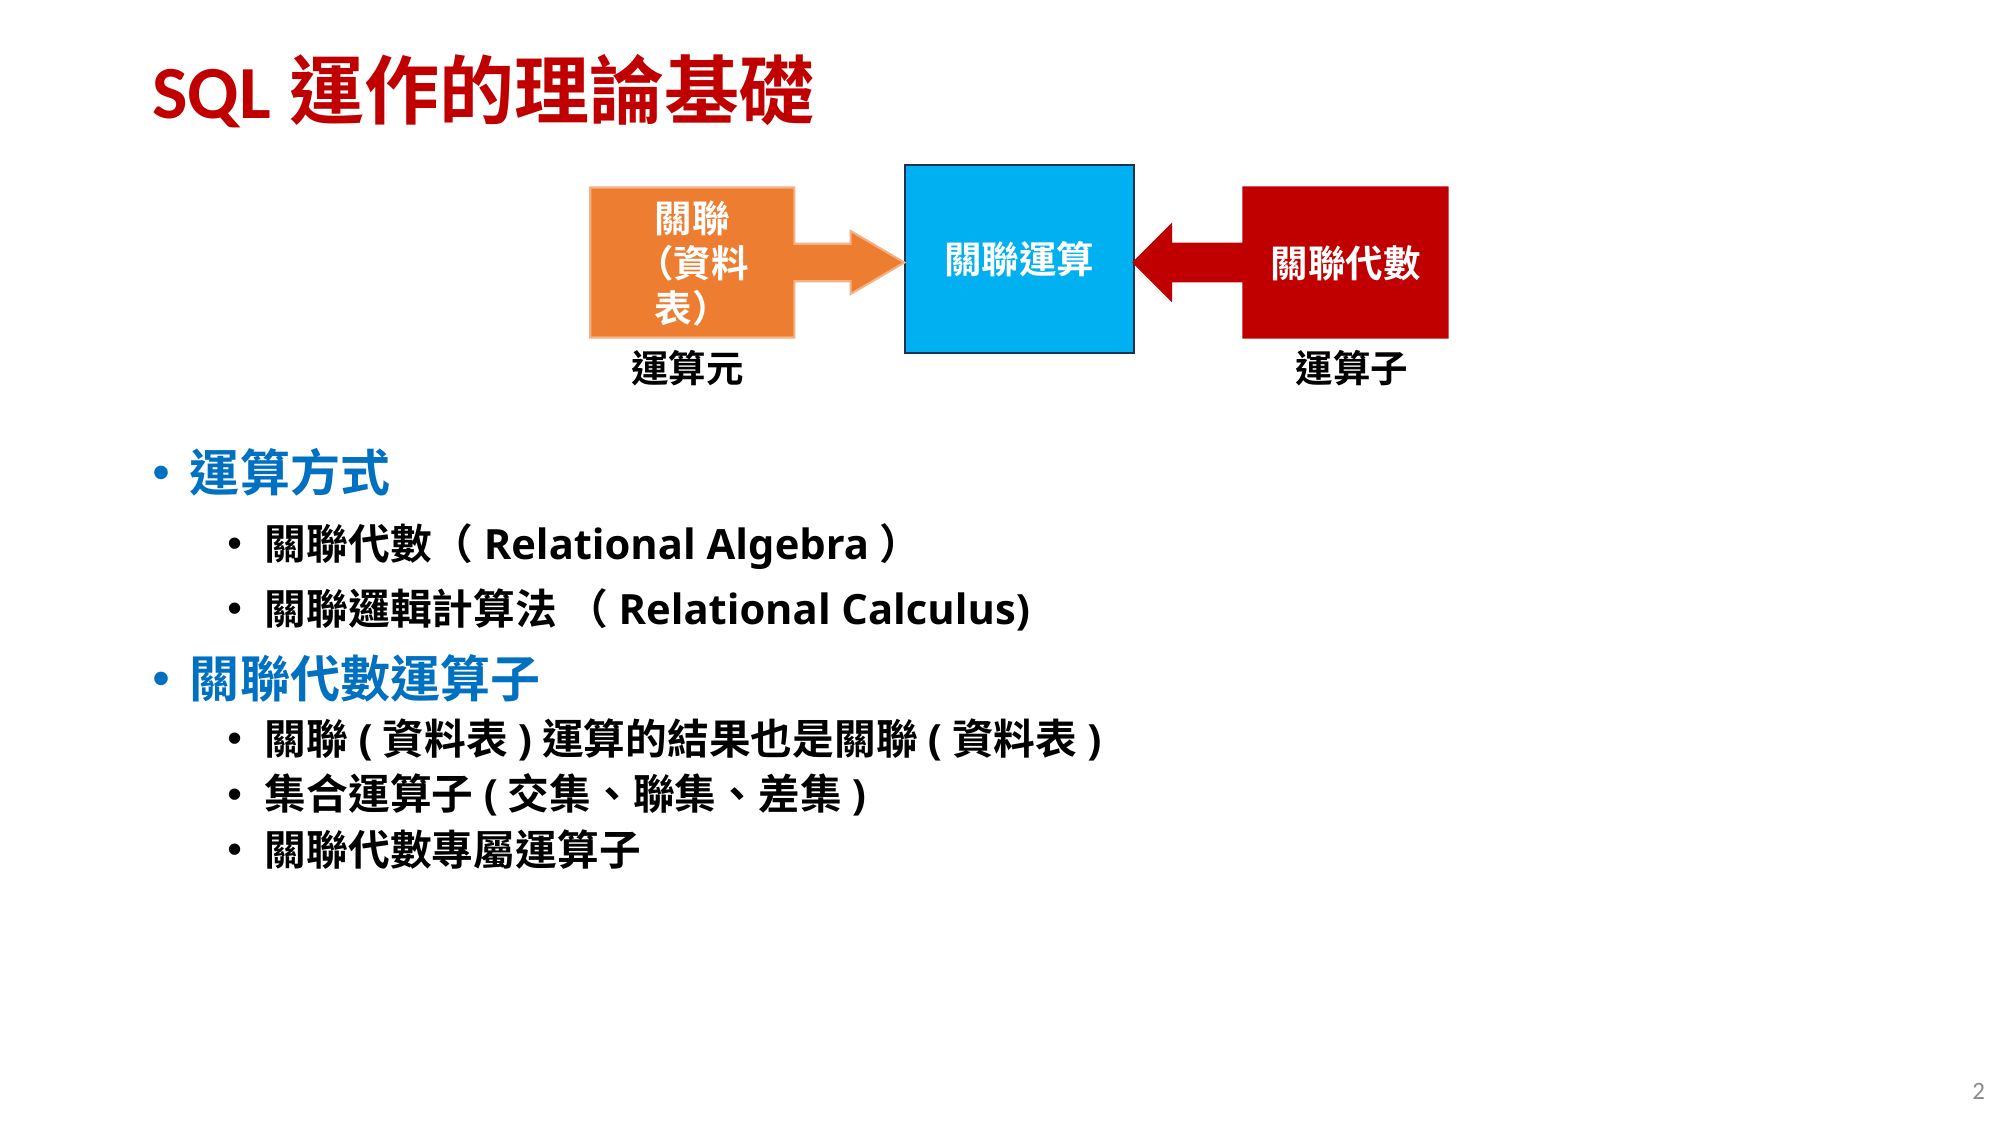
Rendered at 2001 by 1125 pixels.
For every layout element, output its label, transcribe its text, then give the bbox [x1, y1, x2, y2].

title SQL運作的理論基礎 [137, 19, 1863, 170]
text_box 運算子 [1281, 337, 1424, 398]
slide_number 2 [1550, 1059, 2000, 1119]
text_box 關聯 （資料表） [589, 186, 907, 339]
text_box 運算元 [616, 337, 759, 398]
list 運算方式 關聯代數（Relational Algebra） 關聯邏輯計算法 （Relational Calculus) 關聯代數運算子 關聯(資料表)運算的結果也是關聯(資料表) 集合運算子(交集、聯集、差集) 關聯代數專屬運算子 [137, 210, 1863, 1043]
text_box 關聯運算 [904, 164, 1135, 354]
text_box 關聯代數 [1132, 186, 1449, 339]
